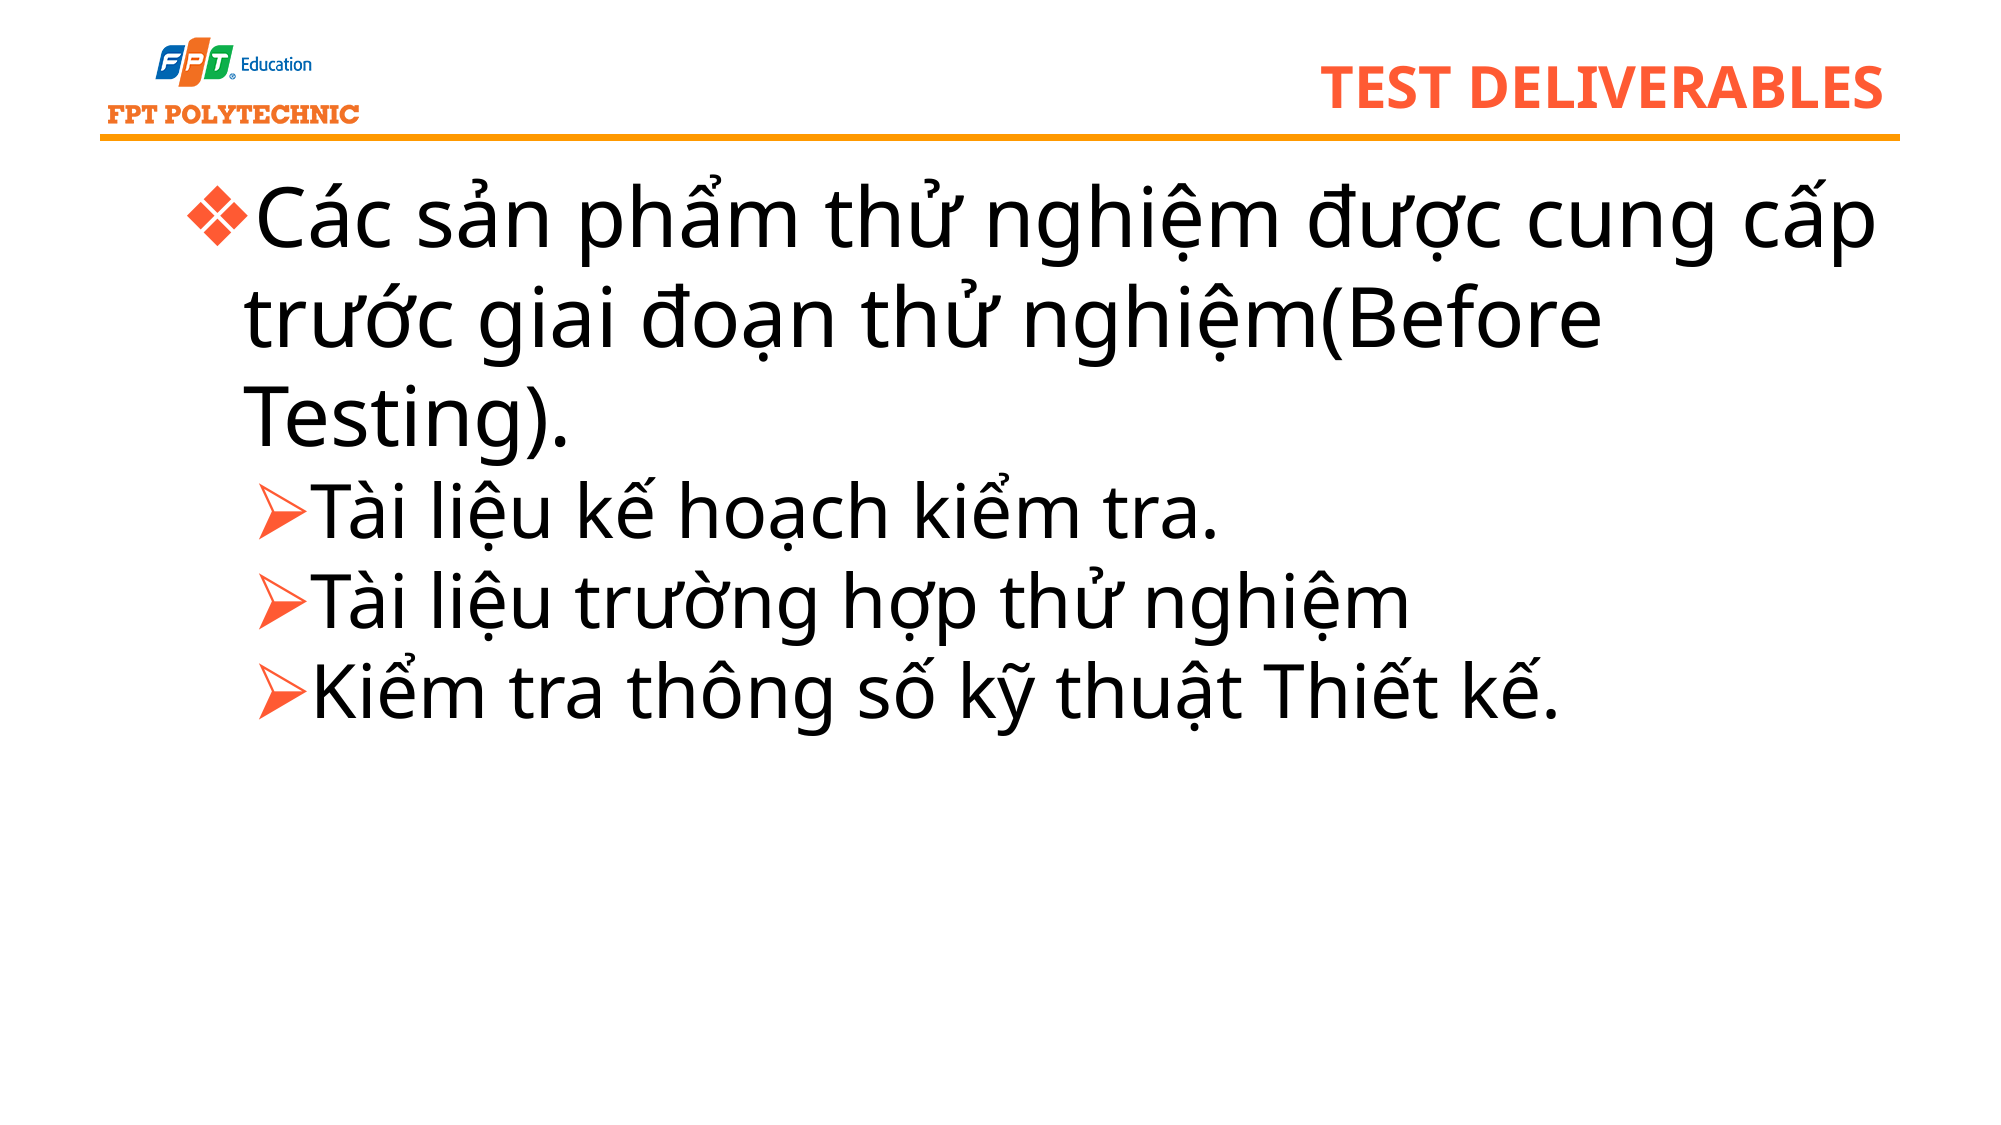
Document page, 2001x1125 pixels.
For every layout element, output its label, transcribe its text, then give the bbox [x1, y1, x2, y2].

picture [99, 25, 367, 134]
title test deliverables [366, 45, 1900, 125]
picture [99, 135, 367, 143]
text_box Các sản phẩm thử nghiệm được cung cấp trước giai đoạn thử nghiệm(Before Testing). Tài liệu kế hoạch kiểm tra. Tài liệu trường hợp thử nghiệm Kiểm tra thông số kỹ thuật Thiết kế. [106, 156, 1970, 1102]
